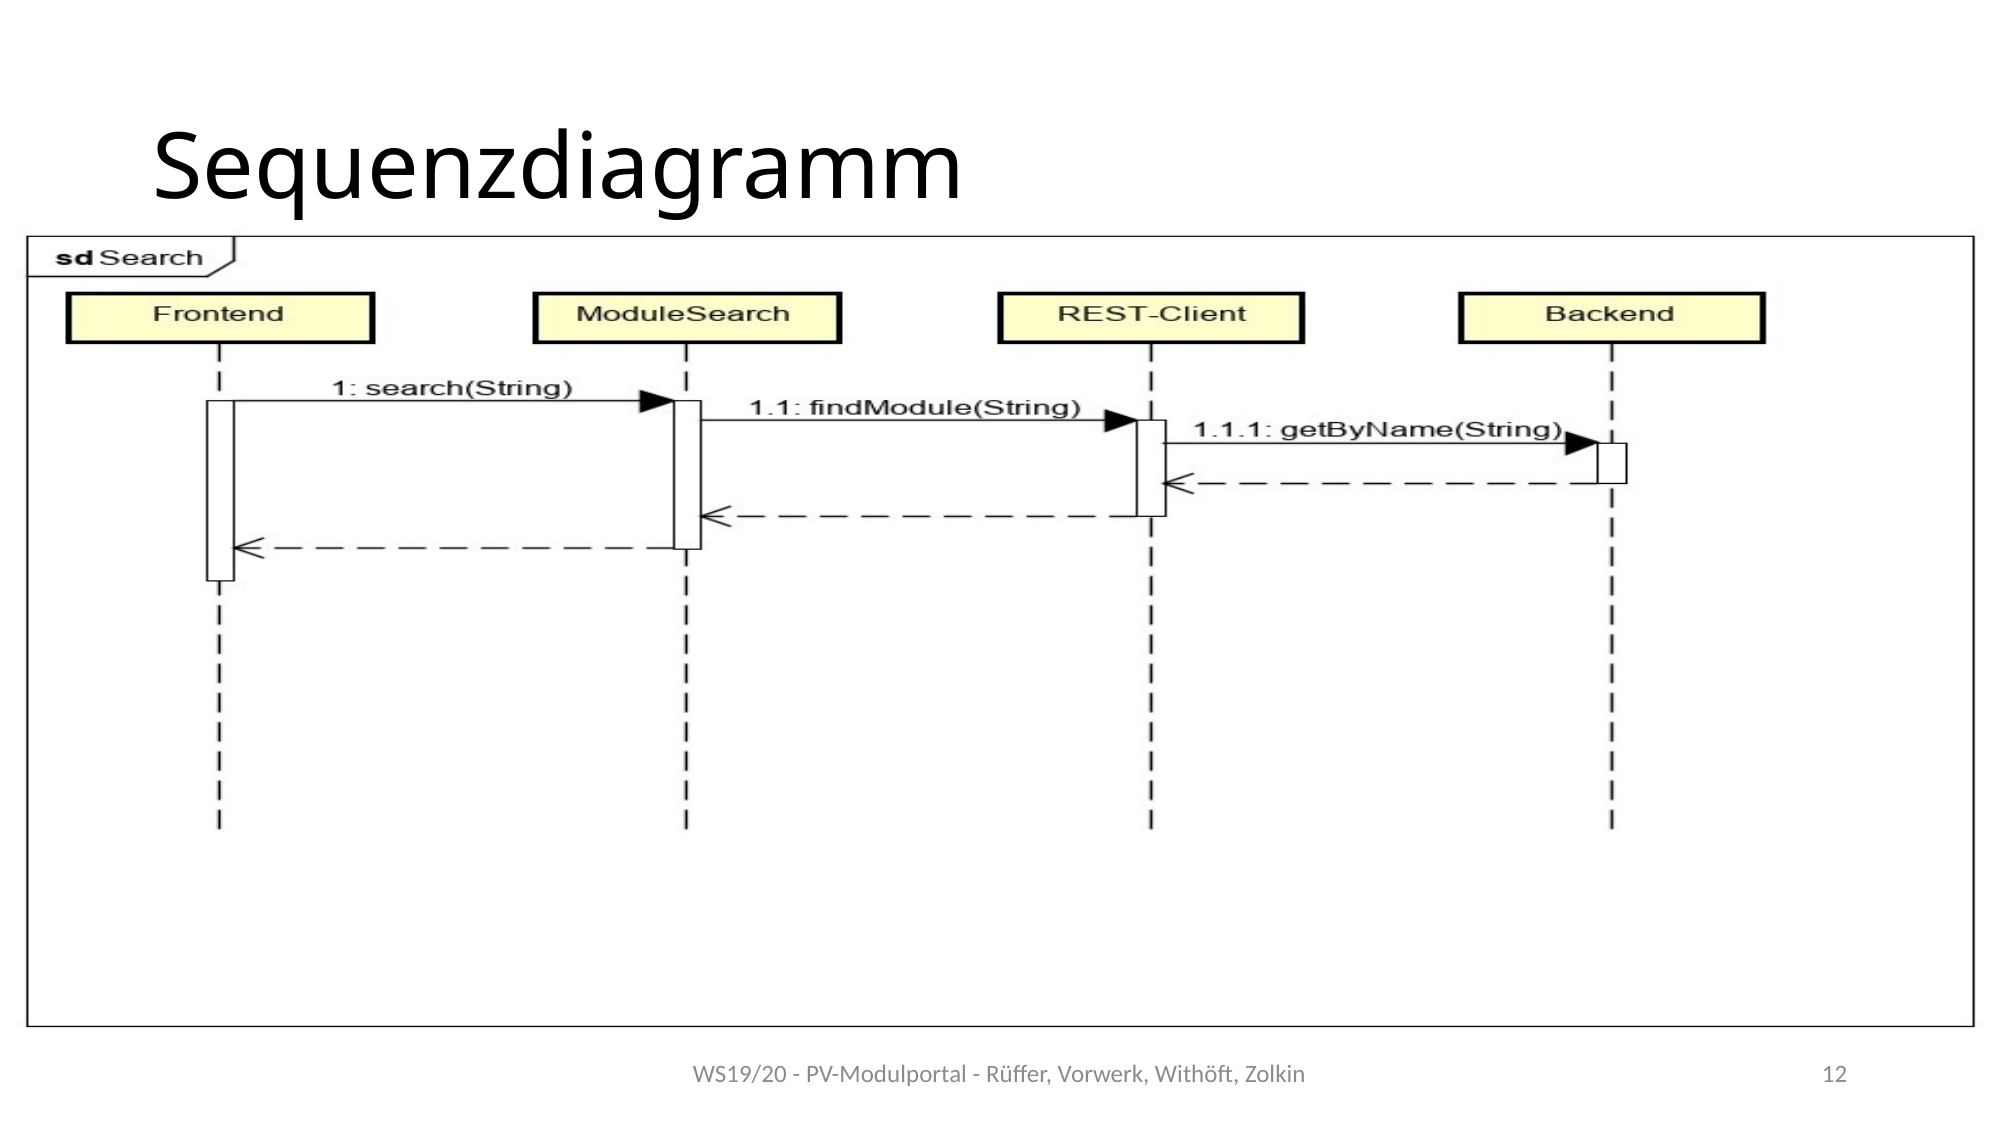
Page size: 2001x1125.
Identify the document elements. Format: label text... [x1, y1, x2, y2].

title Sequenzdiagramm [137, 59, 1863, 220]
picture [0, 220, 2000, 1043]
slide_number 12 [1412, 1043, 1863, 1103]
footer WS19/20 - PV-Modulportal - Rüffer, Vorwerk, Withöft, Zolkin [662, 1043, 1338, 1103]
